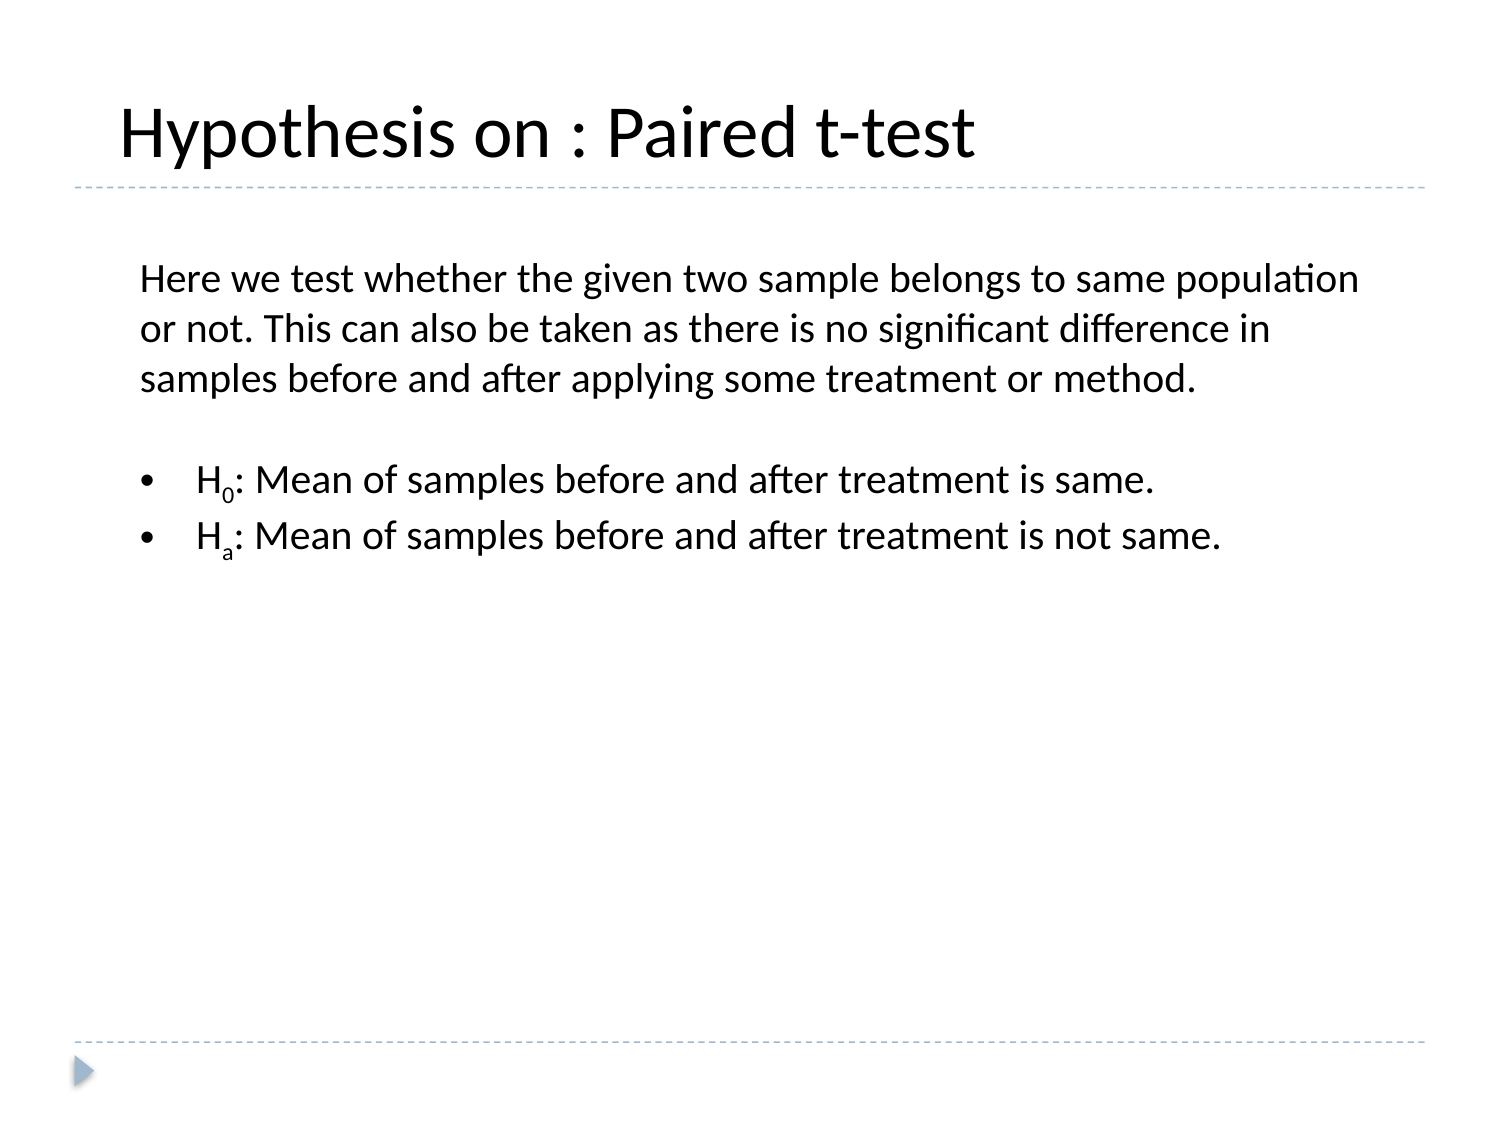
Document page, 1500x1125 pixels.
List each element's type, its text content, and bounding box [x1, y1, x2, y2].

text_box Hypothesis on : Paired t-test [104, 74, 992, 180]
text_box Here we test whether the given two sample belongs to same population or not. This can also be taken as there is no significant difference in samples before and after applying some treatment or method. H0: Mean of samples before and after treatment is same. Ha: Mean of samples before and after treatment is not same. [124, 243, 1388, 573]
